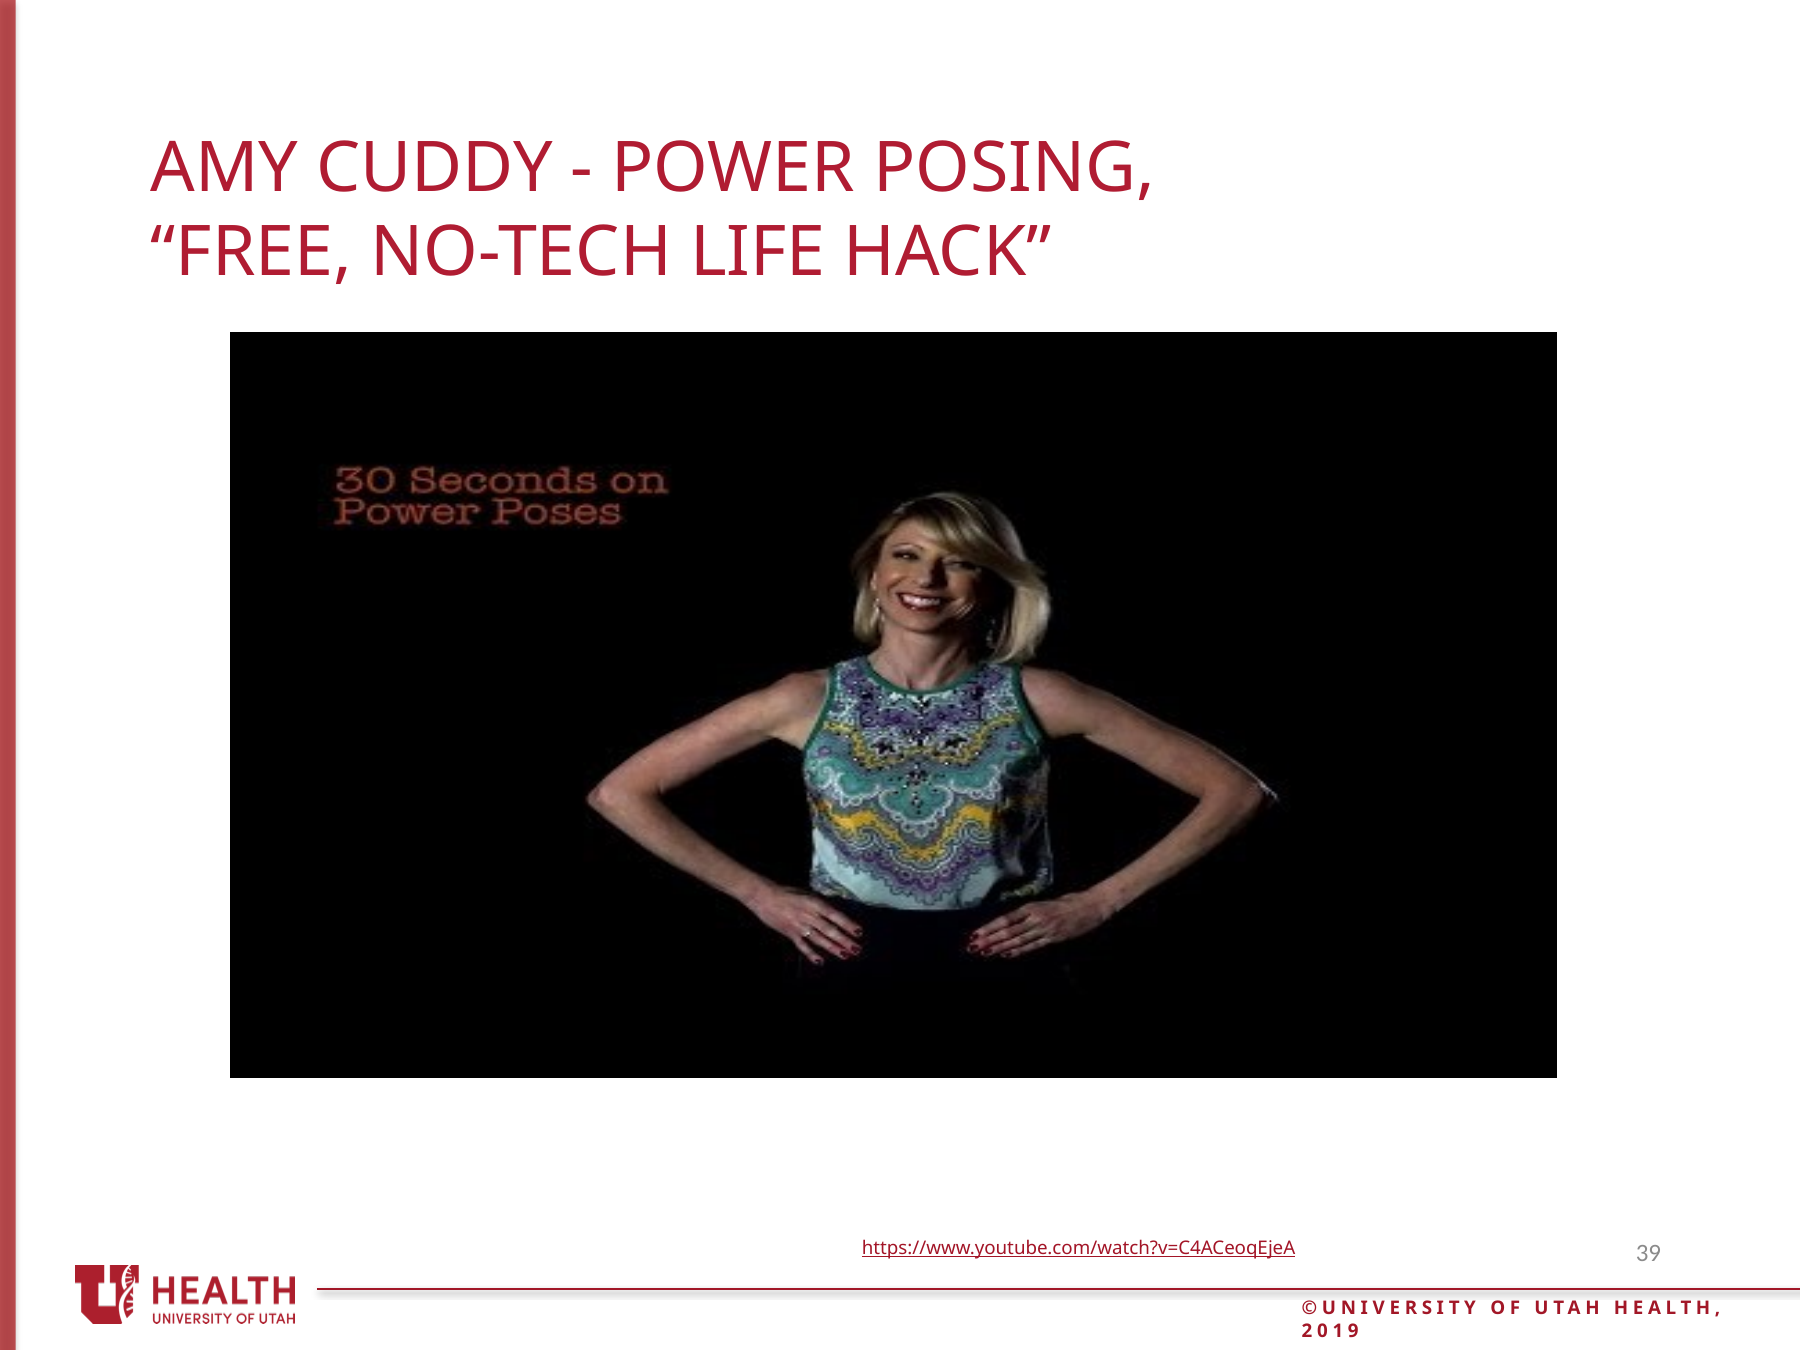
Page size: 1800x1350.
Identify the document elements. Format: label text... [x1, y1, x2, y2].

slide_number 39 [1271, 1215, 1677, 1288]
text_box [229, 331, 1558, 1079]
picture [75, 1265, 295, 1324]
list https://www.youtube.com/watch?v=C4ACeoqEjeA [847, 1228, 1800, 1289]
title Amy Cuddy - Power Posing, “free, no-tech life hack” [135, 113, 1710, 223]
